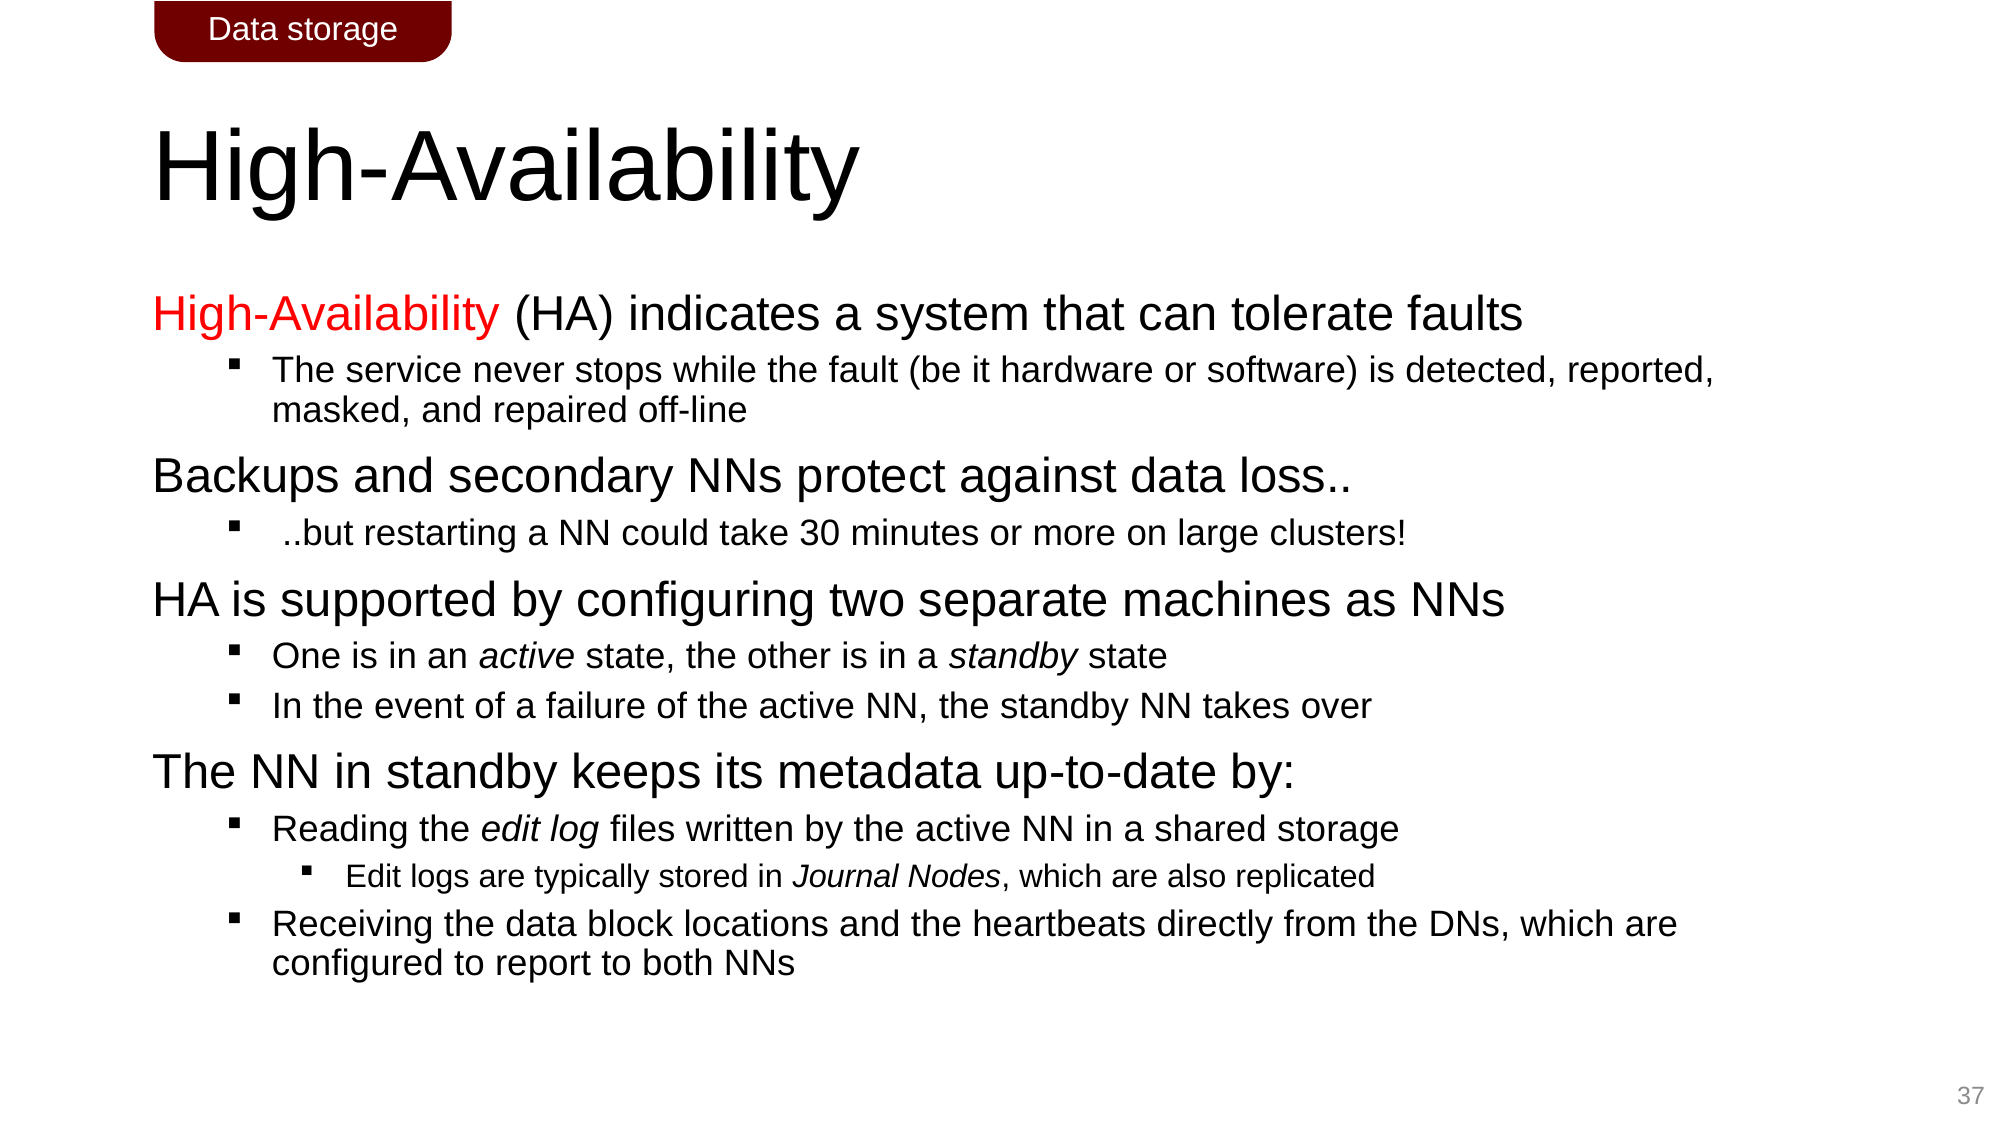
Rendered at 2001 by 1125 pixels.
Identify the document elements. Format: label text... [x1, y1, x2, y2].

list High-Availability (HA) indicates a system that can tolerate faults The service never stops while the fault (be it hardware or software) is detected, reported, masked, and repaired off-line Backups and secondary NNs protect against data loss.. ..but restarting a NN could take 30 minutes or more on large clusters! HA is supported by configuring two separate machines as NNs One is in an active state, the other is in a standby state In the event of a failure of the active NN, the standby NN takes over The NN in standby keeps its metadata up-to-date by: Reading the edit log files written by the active NN in a shared storage Edit logs are typically stored in Journal Nodes, which are also replicated Receiving the data block locations and the heartbeats directly from the DNs, which are configured to report to both NNs [137, 278, 1863, 993]
text_box Data storage [154, 1, 452, 63]
slide_number 37 [1550, 1065, 2000, 1125]
title High-Availability [137, 59, 1863, 278]
